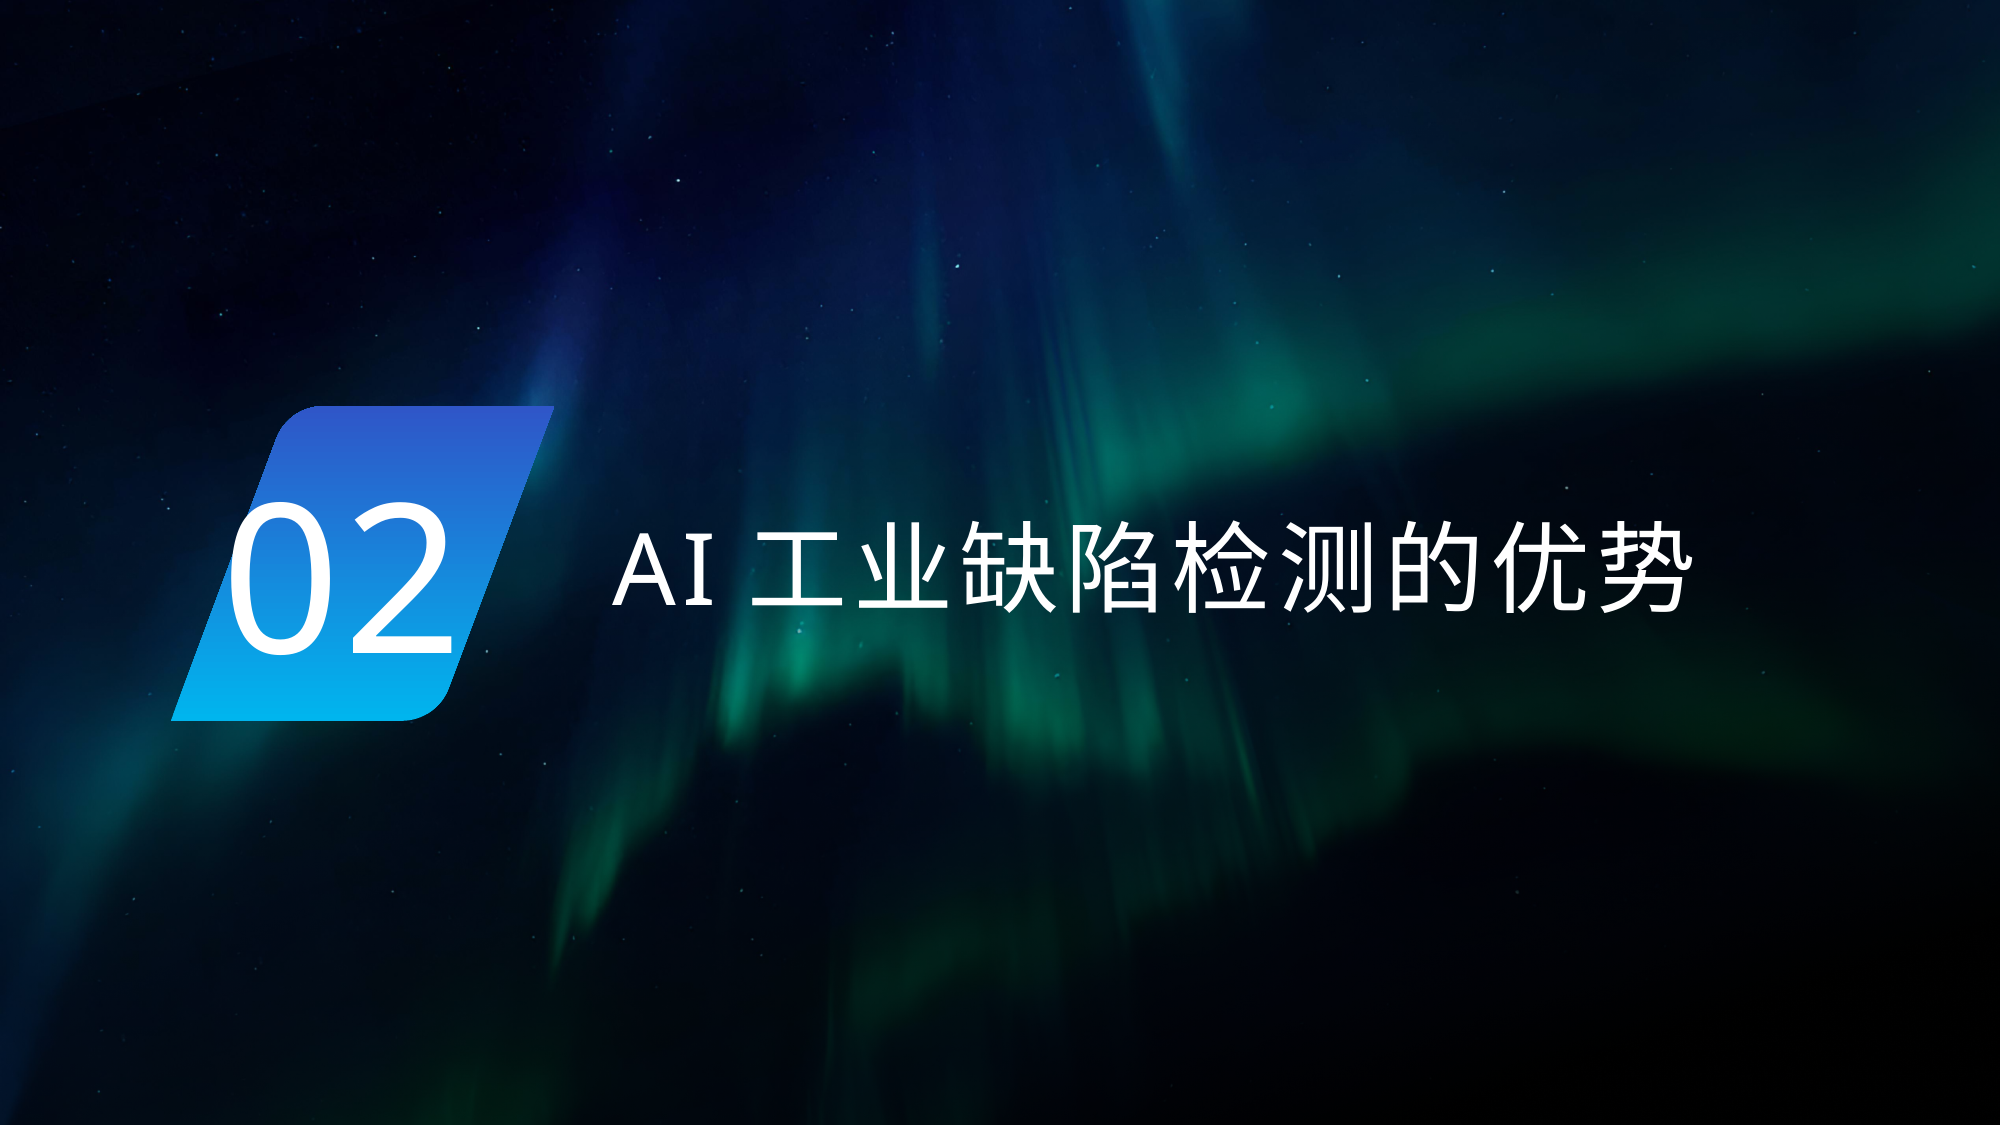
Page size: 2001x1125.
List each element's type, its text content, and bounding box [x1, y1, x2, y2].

title AI工业缺陷检测的优势 [612, 374, 1783, 751]
picture [0, 0, 2000, 1125]
list 02 [60, 385, 463, 734]
